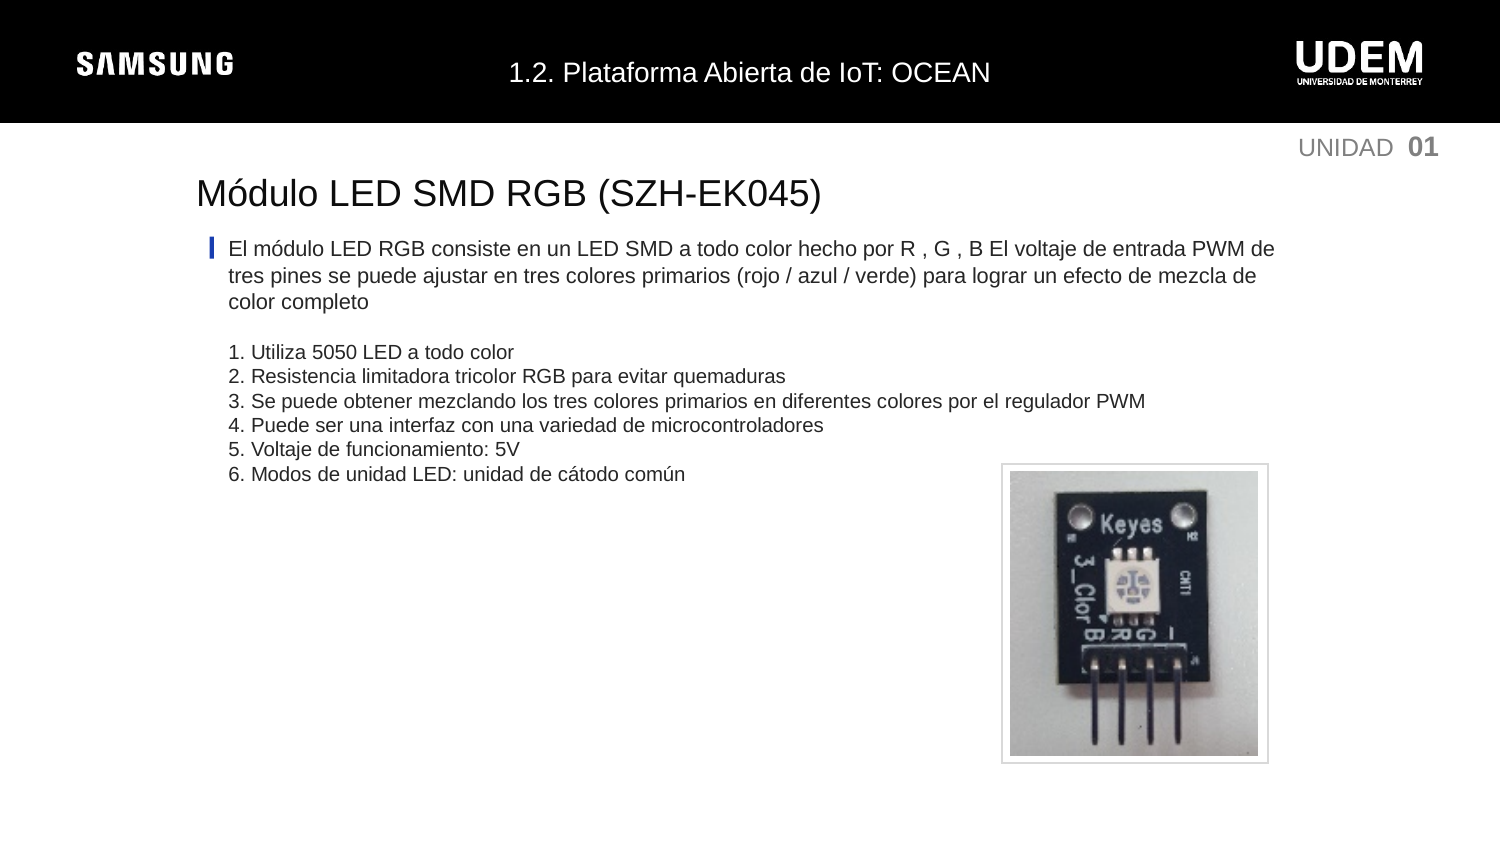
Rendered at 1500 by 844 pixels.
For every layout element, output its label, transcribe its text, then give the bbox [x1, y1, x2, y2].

picture [0, 0, 1500, 844]
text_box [1001, 463, 1269, 764]
text_box 1. Utiliza 5050 LED a todo color 2. Resistencia limitadora tricolor RGB para evitar quemaduras 3. Se puede obtener mezclando los tres colores primarios en diferentes colores por el regulador PWM 4. Puede ser una interfaz con una variedad de microcontroladores 5. Voltaje de funcionamiento: 5V 6. Modos de unidad LED: unidad de cátodo común [227, 329, 1291, 495]
text_box Módulo LED SMD RGB (SZH-EK045) [195, 168, 1305, 215]
text_box UNIDAD 01 [1289, 127, 1439, 162]
text_box 1.2. Plataforma Abierta de IoT: OCEAN [279, 54, 1221, 88]
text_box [209, 235, 1291, 315]
